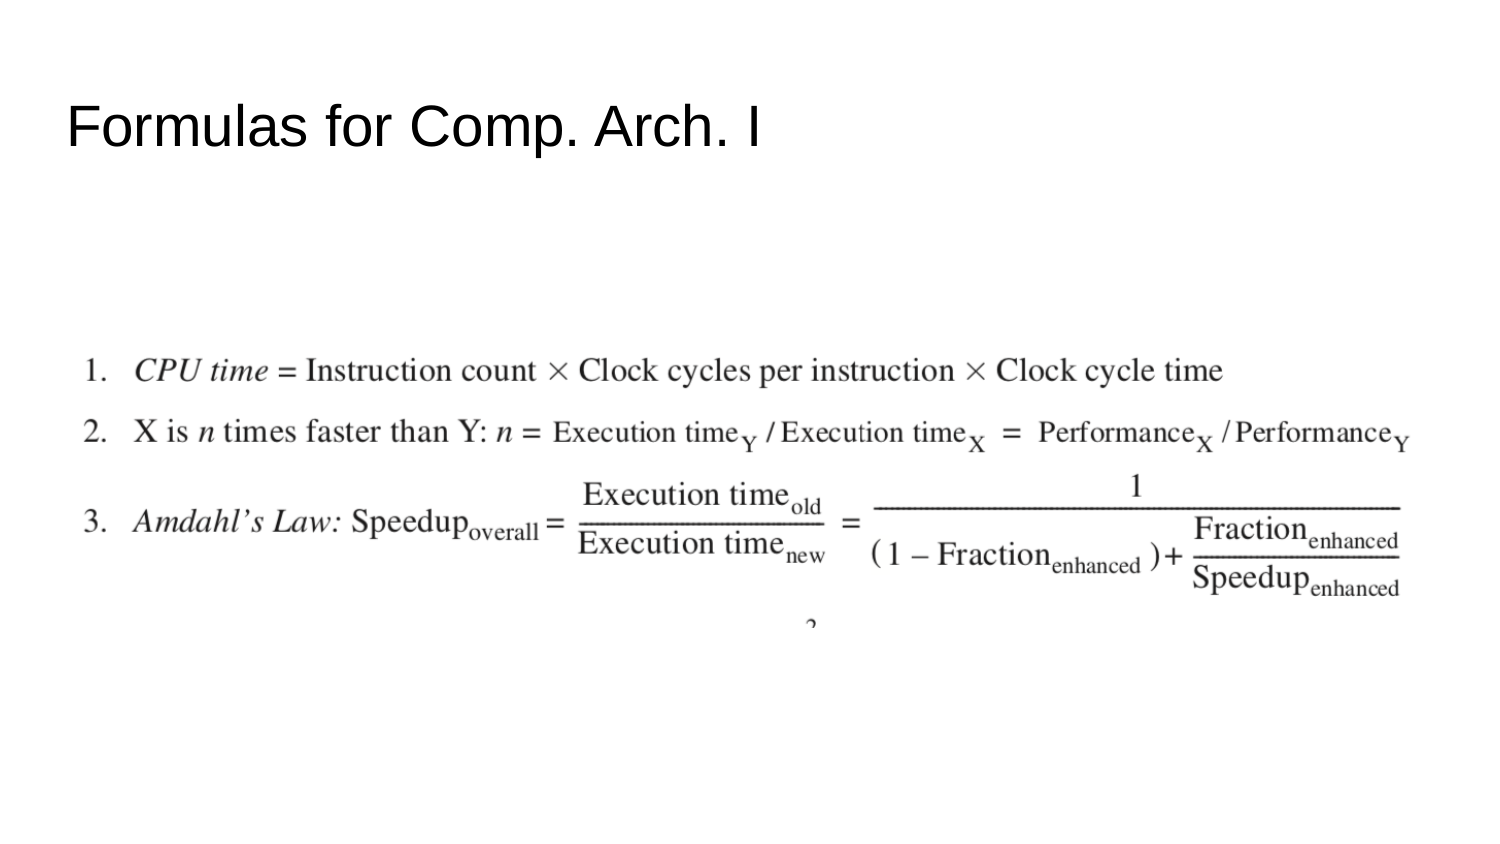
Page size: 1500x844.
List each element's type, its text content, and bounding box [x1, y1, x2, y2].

title Formulas for Comp. Arch. I [51, 72, 1449, 167]
picture [43, 322, 1457, 628]
